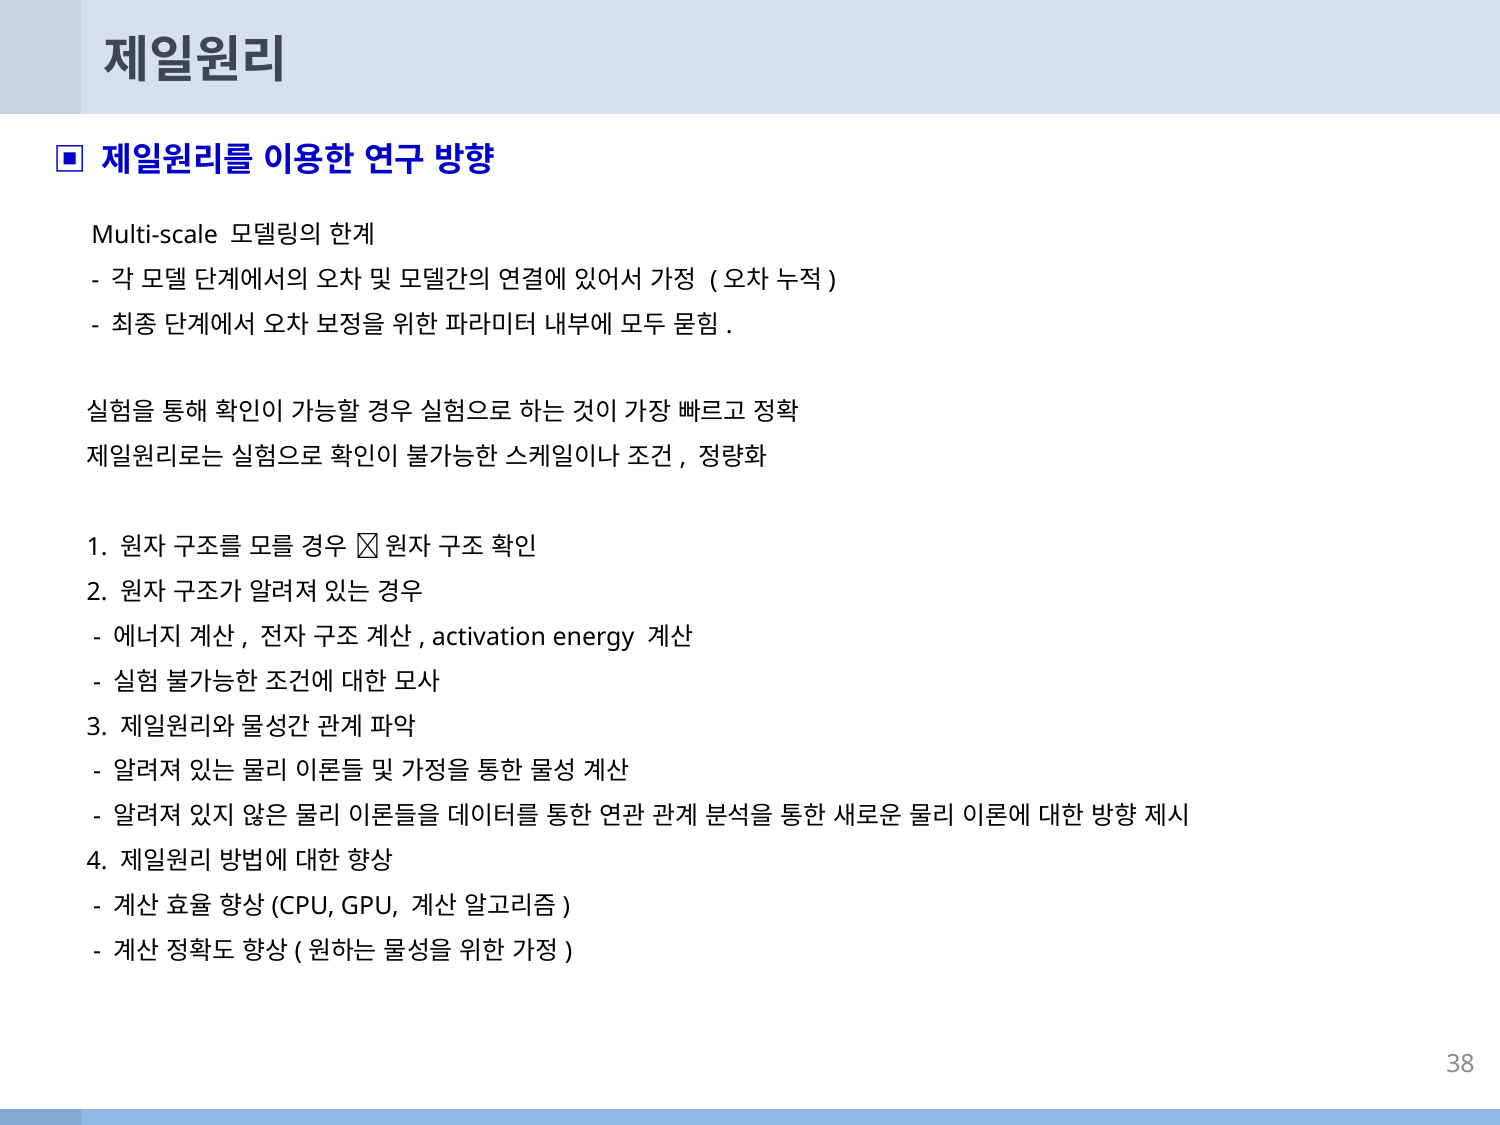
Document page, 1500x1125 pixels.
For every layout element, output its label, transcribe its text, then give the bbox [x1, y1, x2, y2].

text_box Multi-scale 모델링의 한계 - 각 모델 단계에서의 오차 및 모델간의 연결에 있어서 가정 (오차 누적) - 최종 단계에서 오차 보정을 위한 파라미터 내부에 모두 묻힘. [76, 196, 1257, 346]
slide_number 38 [1139, 1035, 1490, 1095]
text_box 실험을 통해 확인이 가능할 경우 실험으로 하는 것이 가장 빠르고 정확 제일원리로는 실험으로 확인이 불가능한 스케일이나 조건, 정량화 1. 원자 구조를 모를 경우  원자 구조 확인 2. 원자 구조가 알려져 있는 경우 - 에너지 계산, 전자 구조 계산, activation energy 계산 - 실험 불가능한 조건에 대한 모사 3. 제일원리와 물성간 관계 파악 - 알려져 있는 물리 이론들 및 가정을 통한 물성 계산 - 알려져 있지 않은 물리 이론들을 데이터를 통한 연관 관계 분석을 통한 새로운 물리 이론에 대한 방향 제시 4. 제일원리 방법에 대한 향상 - 계산 효율 향상(CPU, GPU, 계산 알고리즘) - 계산 정확도 향상(원하는 물성을 위한 가정) [71, 373, 1329, 1017]
text_box ▣ 제일원리를 이용한 연구 방향 [53, 125, 1428, 178]
picture [0, 0, 1500, 114]
picture [0, 1109, 1500, 1125]
title 제일원리 [88, 10, 1058, 106]
